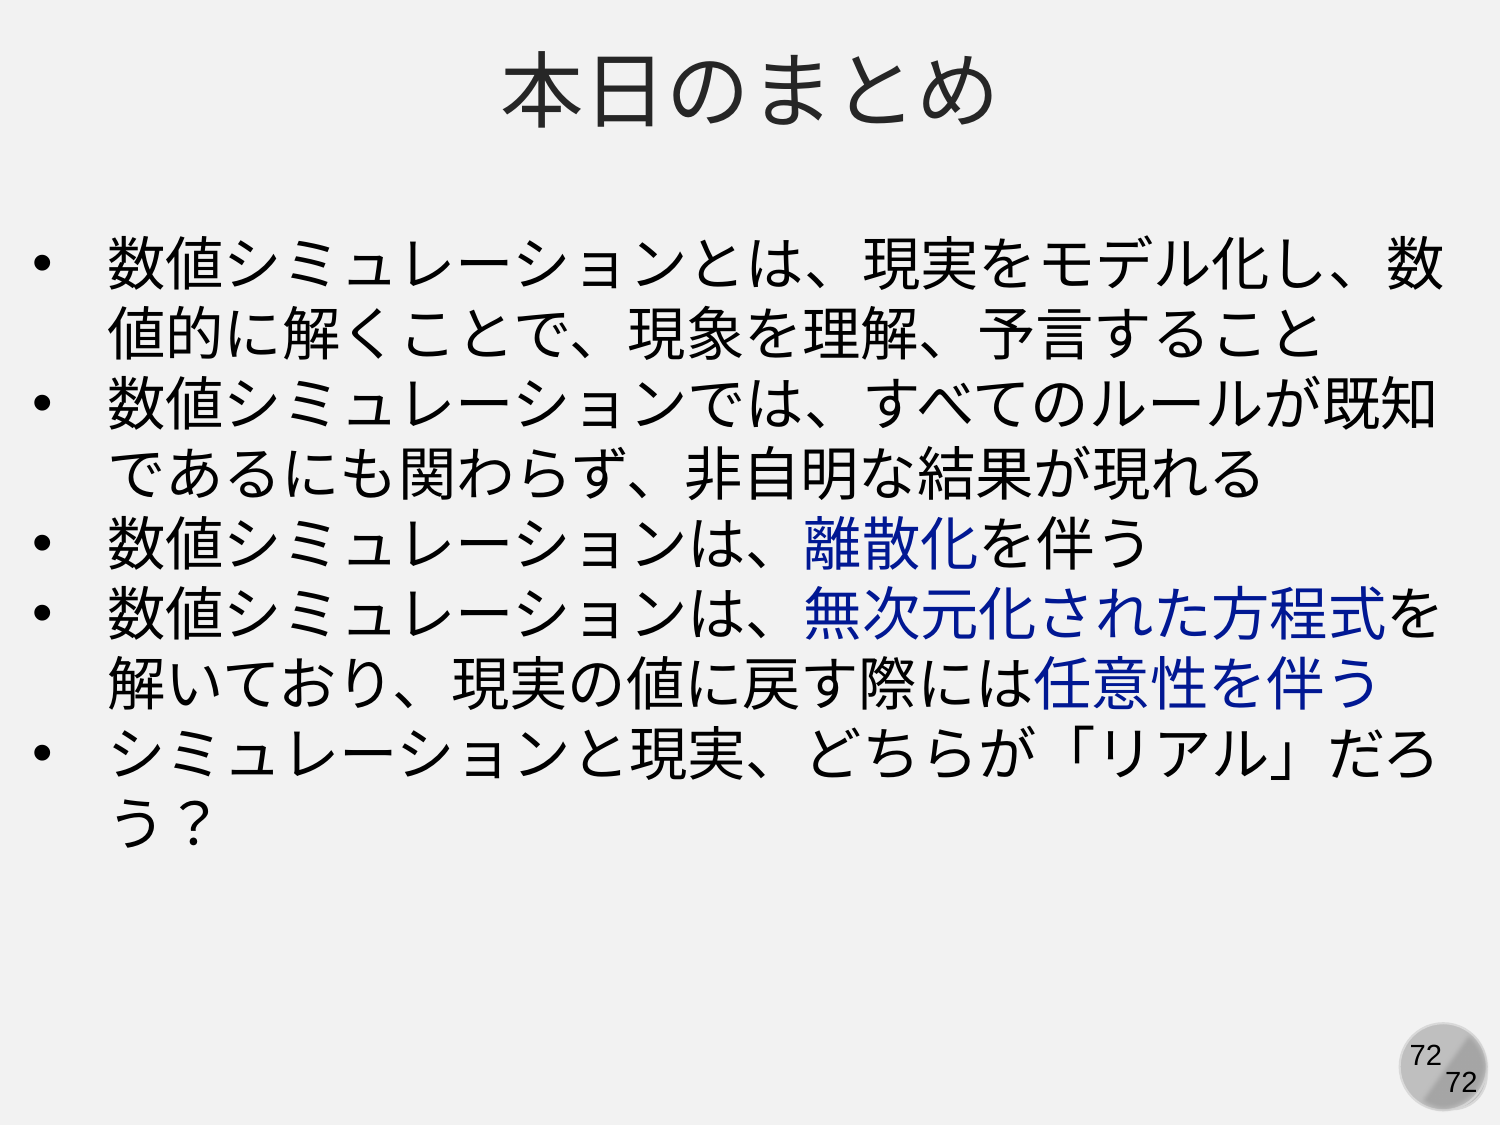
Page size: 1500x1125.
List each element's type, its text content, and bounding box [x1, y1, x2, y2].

list 本日のまとめ [0, 31, 1500, 155]
text_box 数値シミュレーションとは、現実をモデル化し、数値的に解くことで、現象を理解、予言すること 数値シミュレーションでは、すべてのルールが既知であるにも関わらず、非自明な結果が現れる 数値シミュレーションは、離散化を伴う 数値シミュレーションは、無次元化された方程式を解いており、現実の値に戻す際には任意性を伴う シミュレーションと現実、どちらが「リアル」だろう？ [17, 219, 1500, 865]
